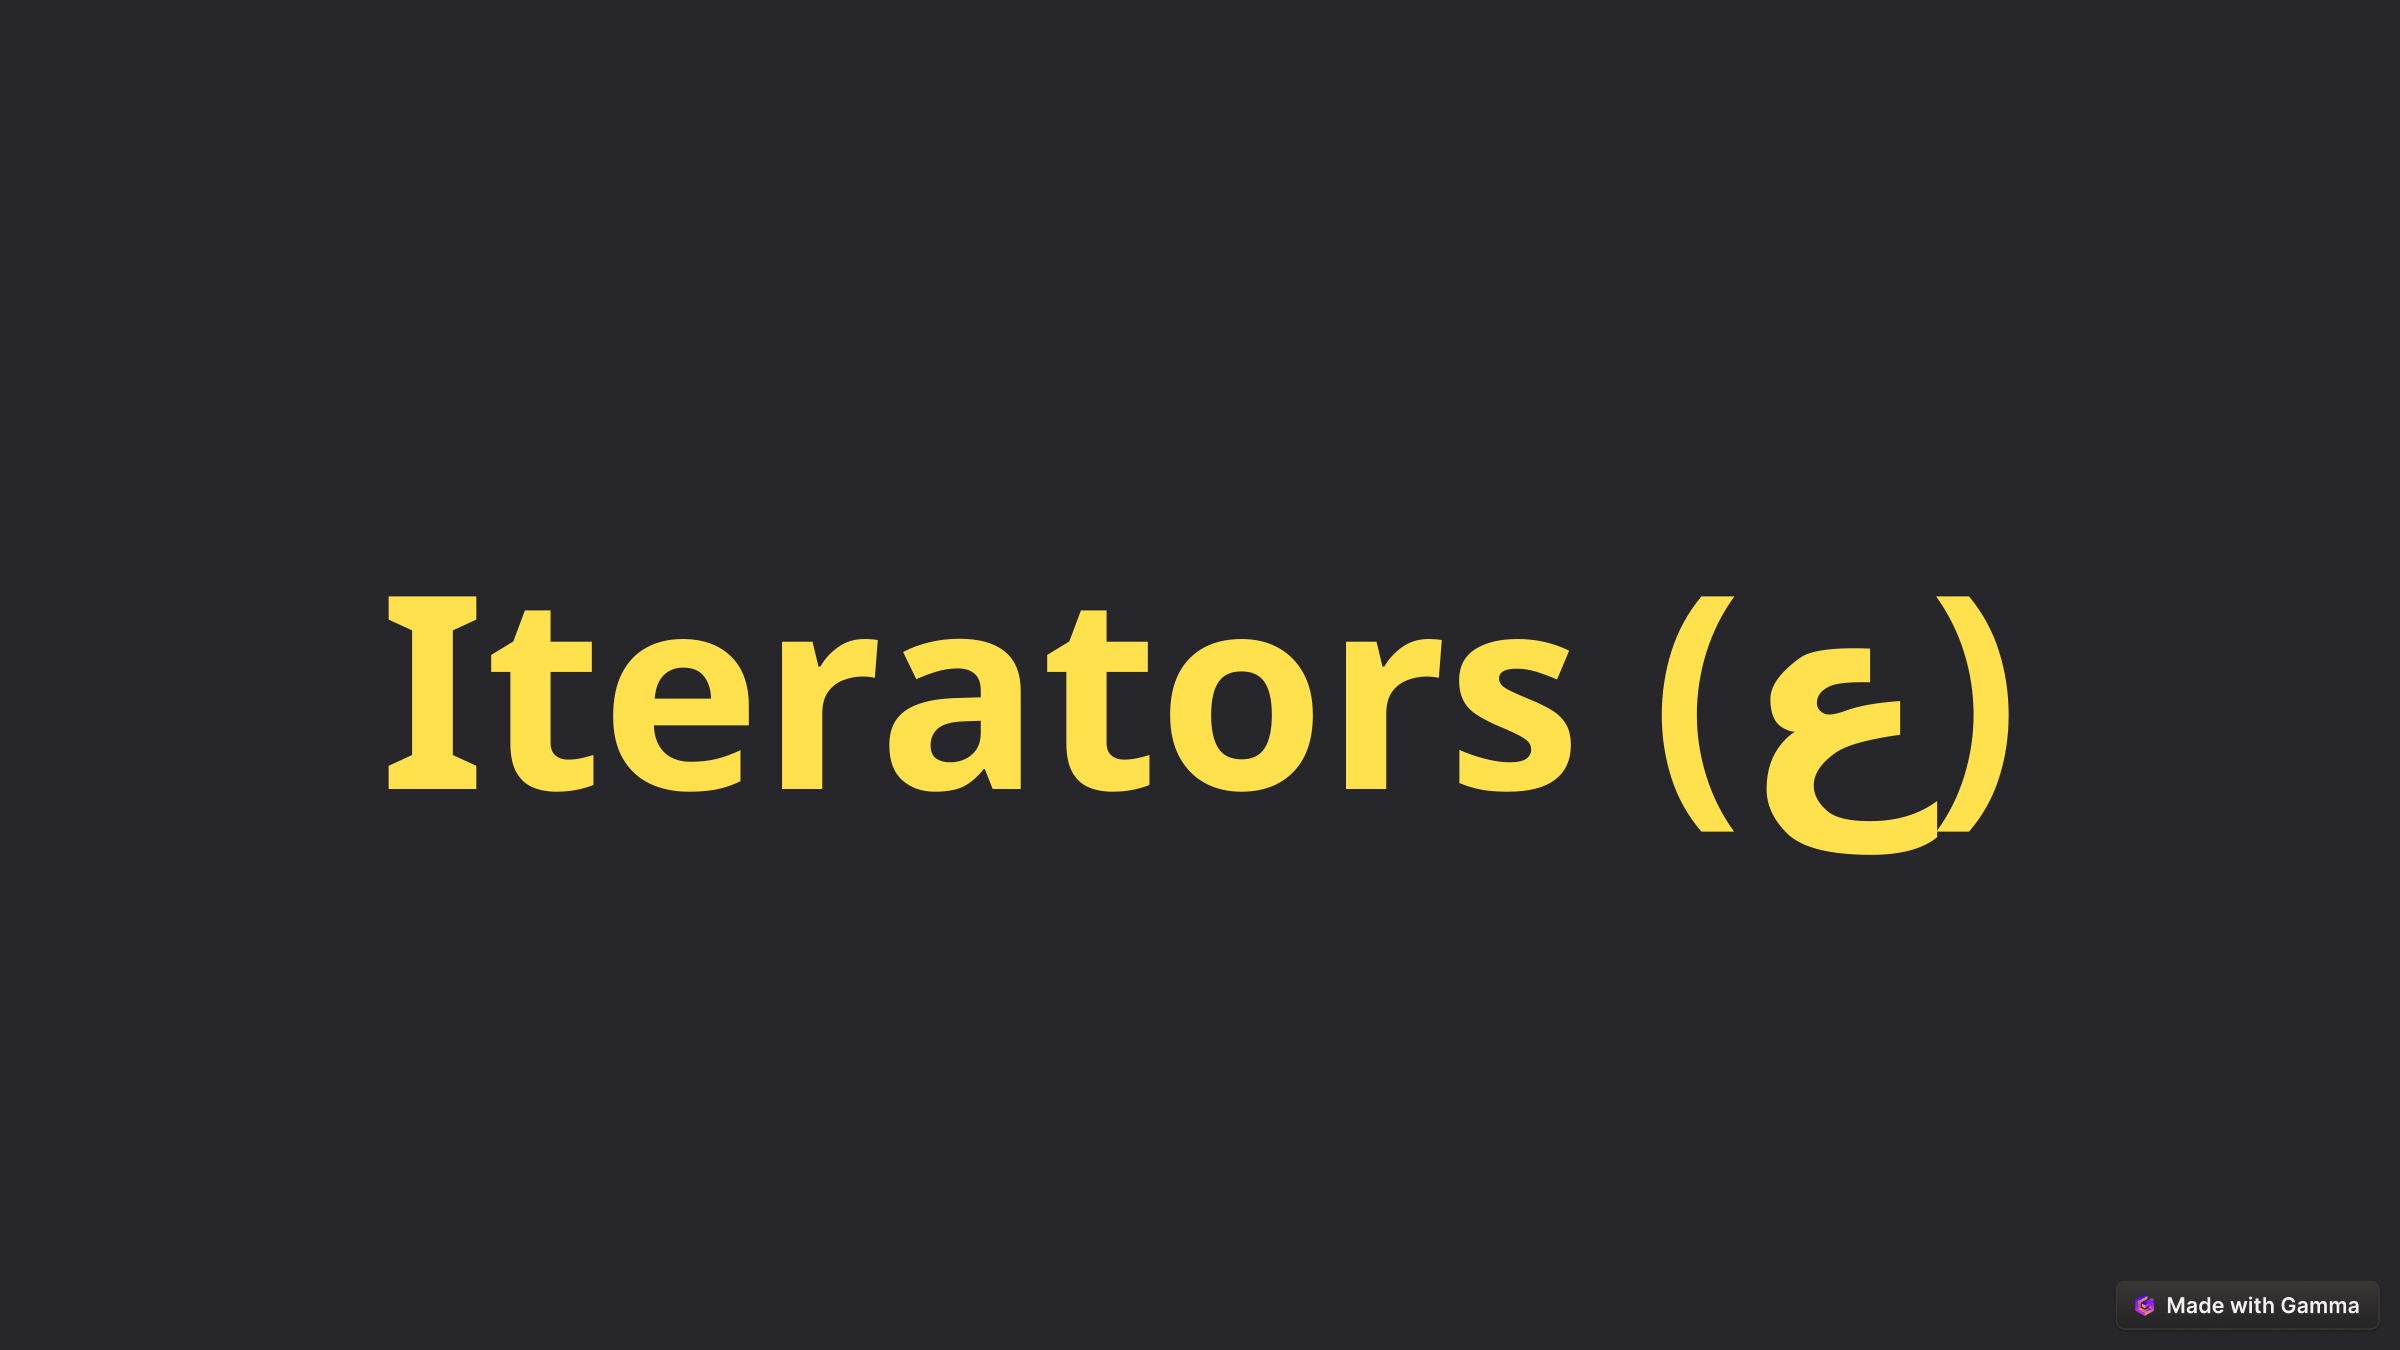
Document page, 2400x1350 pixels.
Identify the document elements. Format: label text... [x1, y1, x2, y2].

picture [2106, 1271, 2389, 1339]
text_box Iterators (ع) [141, 506, 2259, 844]
